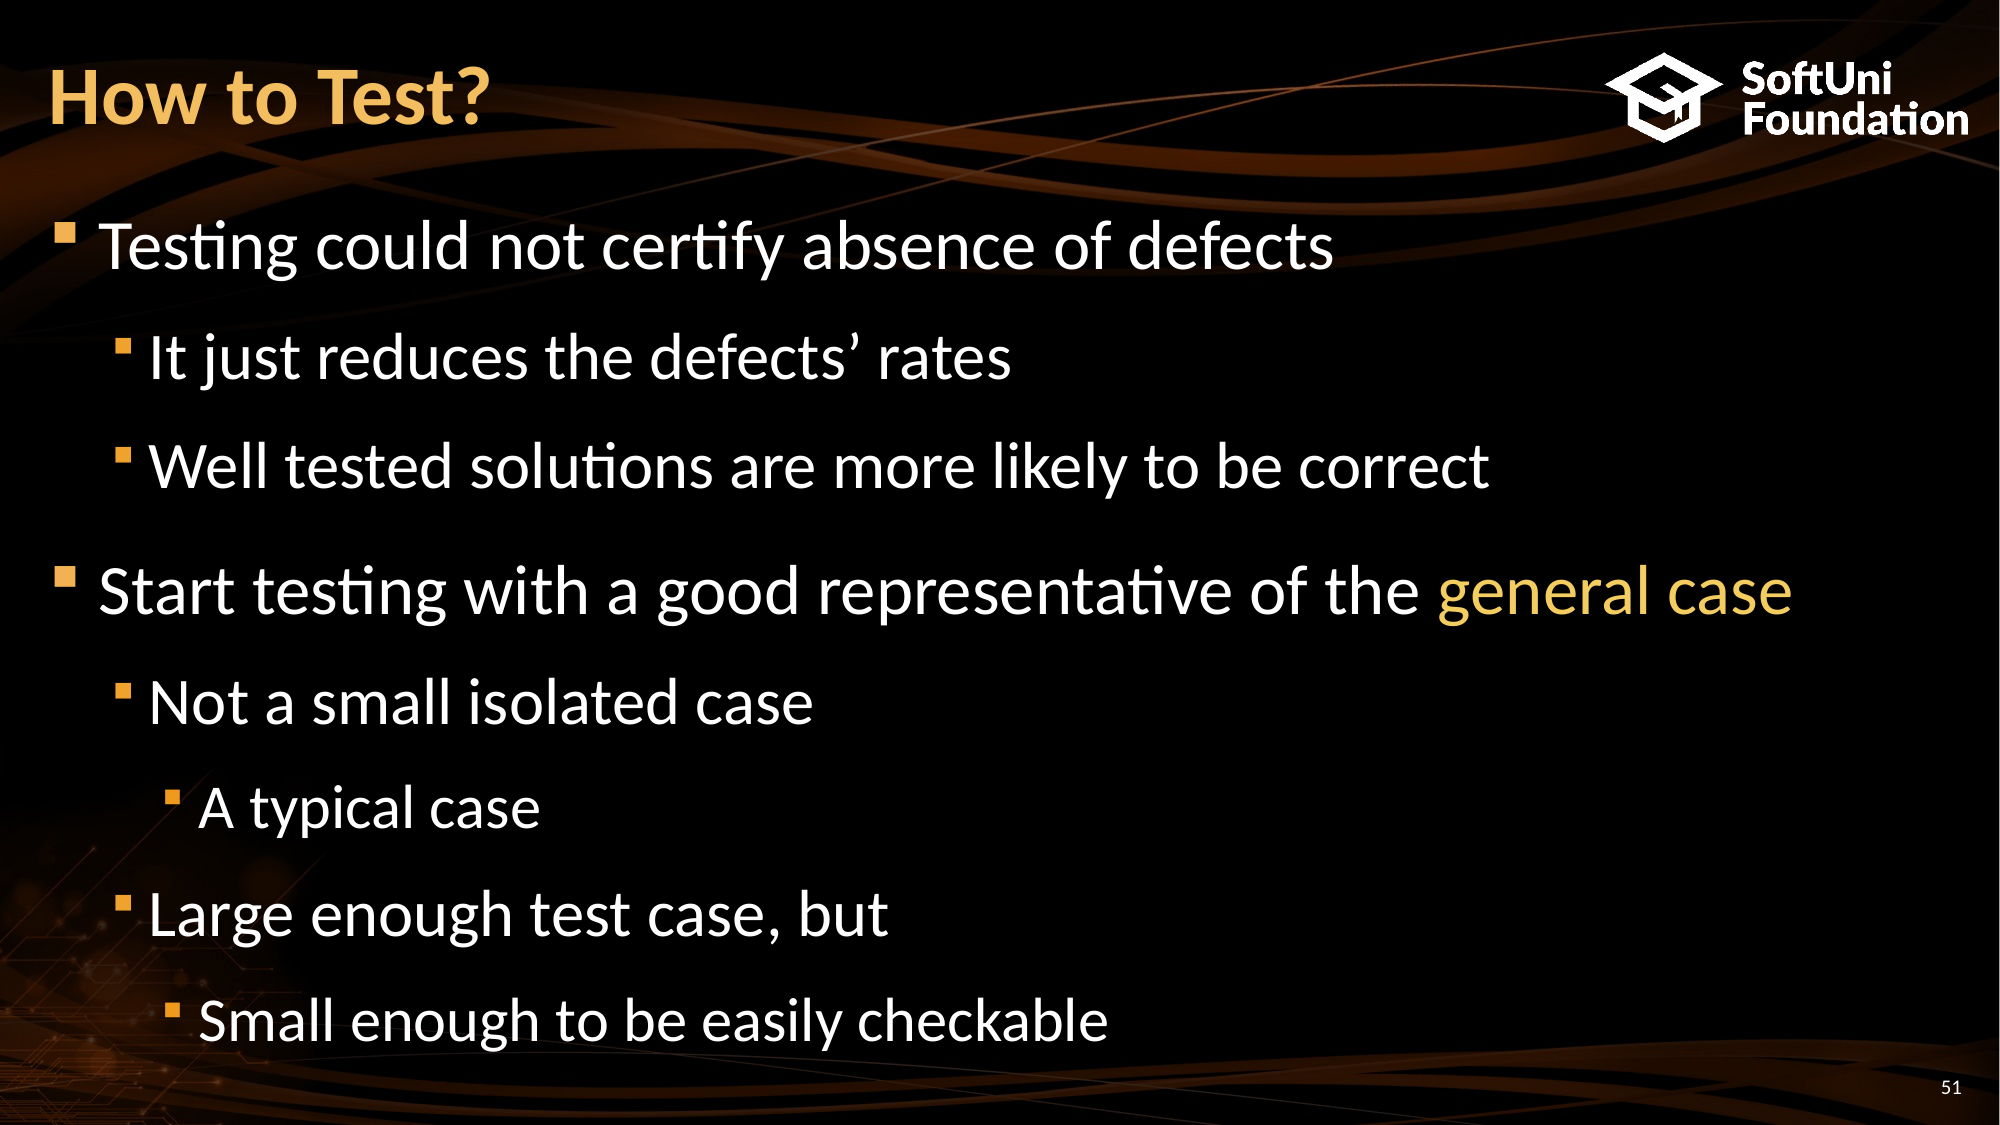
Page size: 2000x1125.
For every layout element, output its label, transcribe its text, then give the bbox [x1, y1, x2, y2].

picture [0, 0, 2000, 1125]
list Testing could not certify absence of defects It just reduces the defects’ rates Well tested solutions are more likely to be correct Start testing with a good representative of the general case Not a small isolated case A typical case Large enough test case, but Small enough to be easily checkable [31, 188, 1968, 1103]
title How to Test? [30, 6, 1602, 189]
